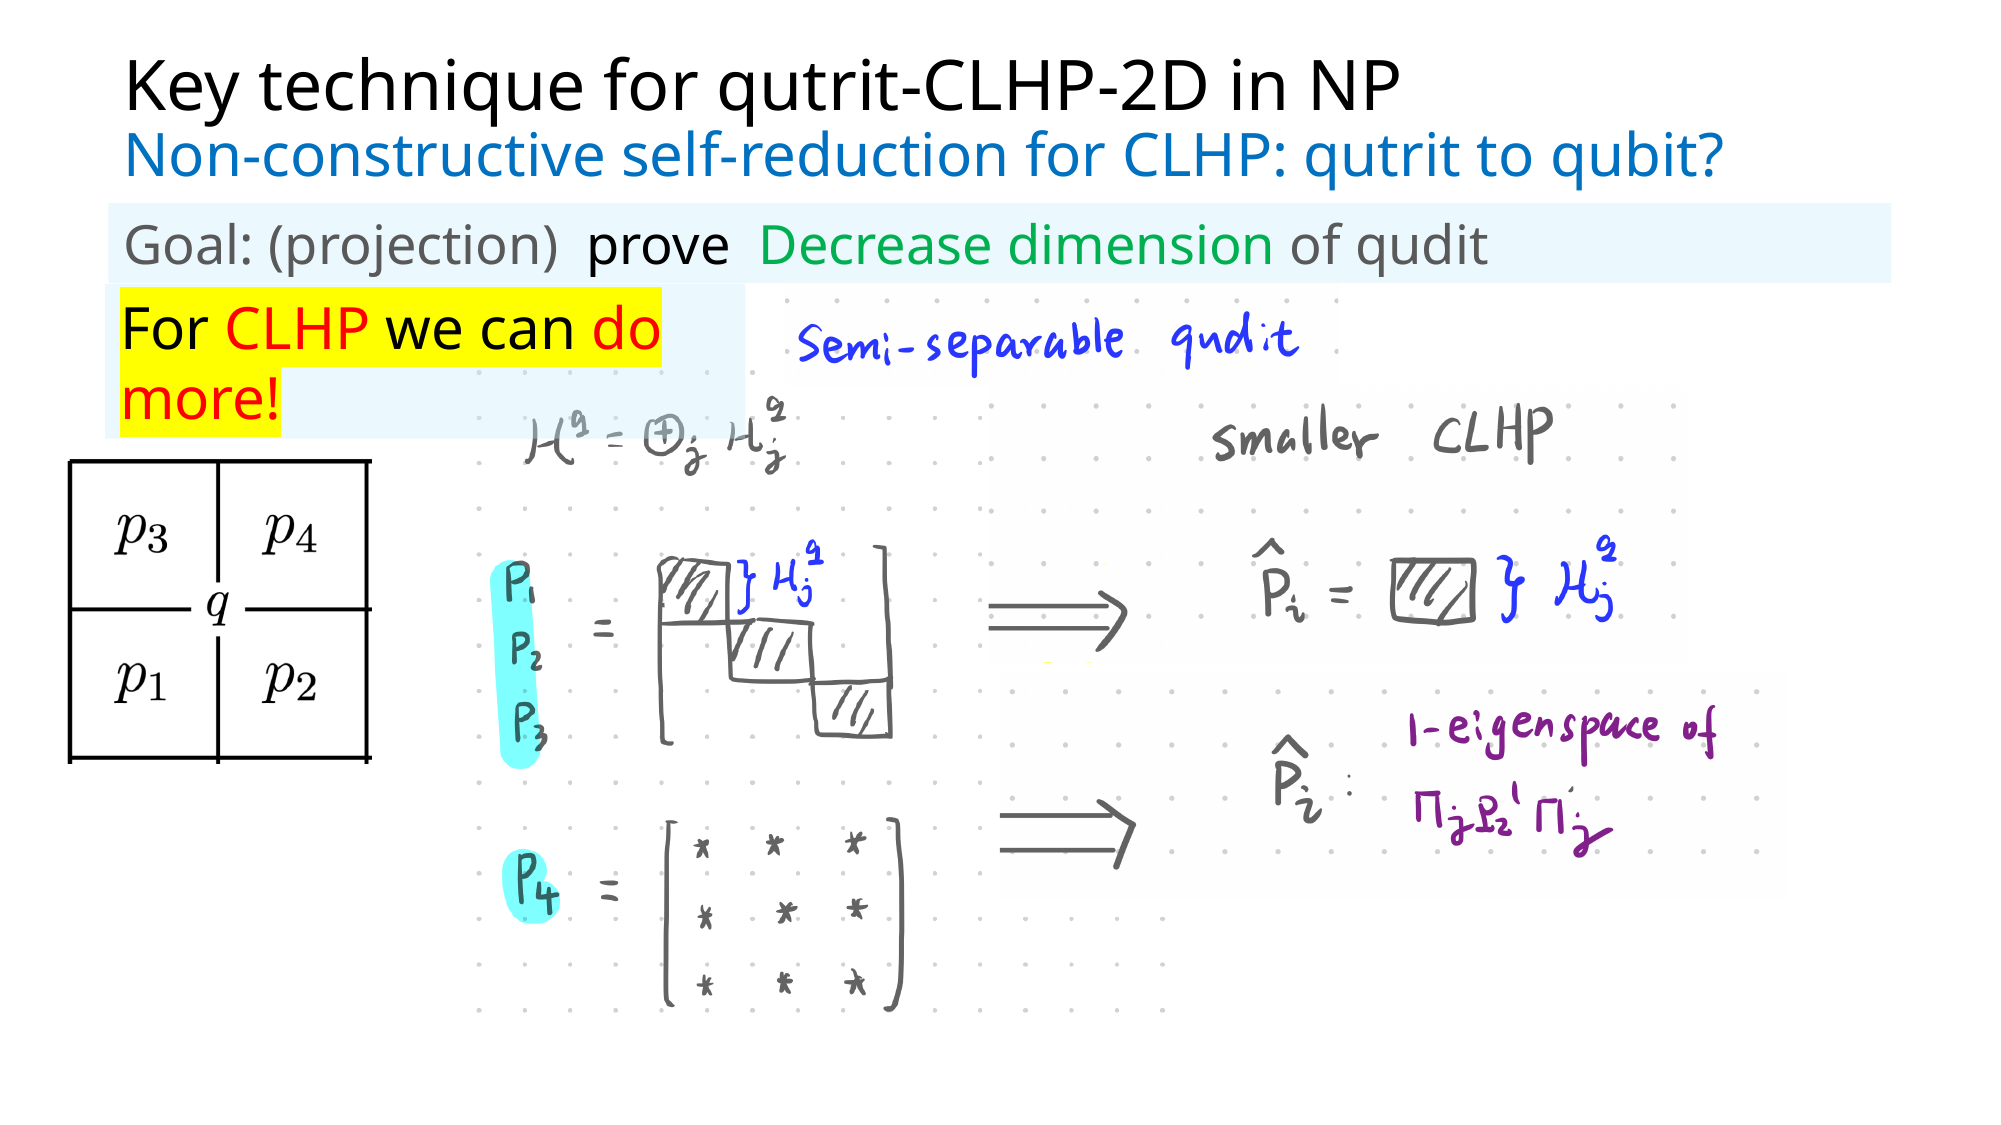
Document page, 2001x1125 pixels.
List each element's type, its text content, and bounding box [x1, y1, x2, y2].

title Key technique for qutrit-CLHP-2D in NP Non-constructive self-reduction for CLHP: qutrit to qubit? [108, 11, 1745, 203]
picture [440, 273, 1788, 1029]
text_box For CLHP we can do more! [105, 283, 746, 439]
picture [53, 445, 372, 765]
